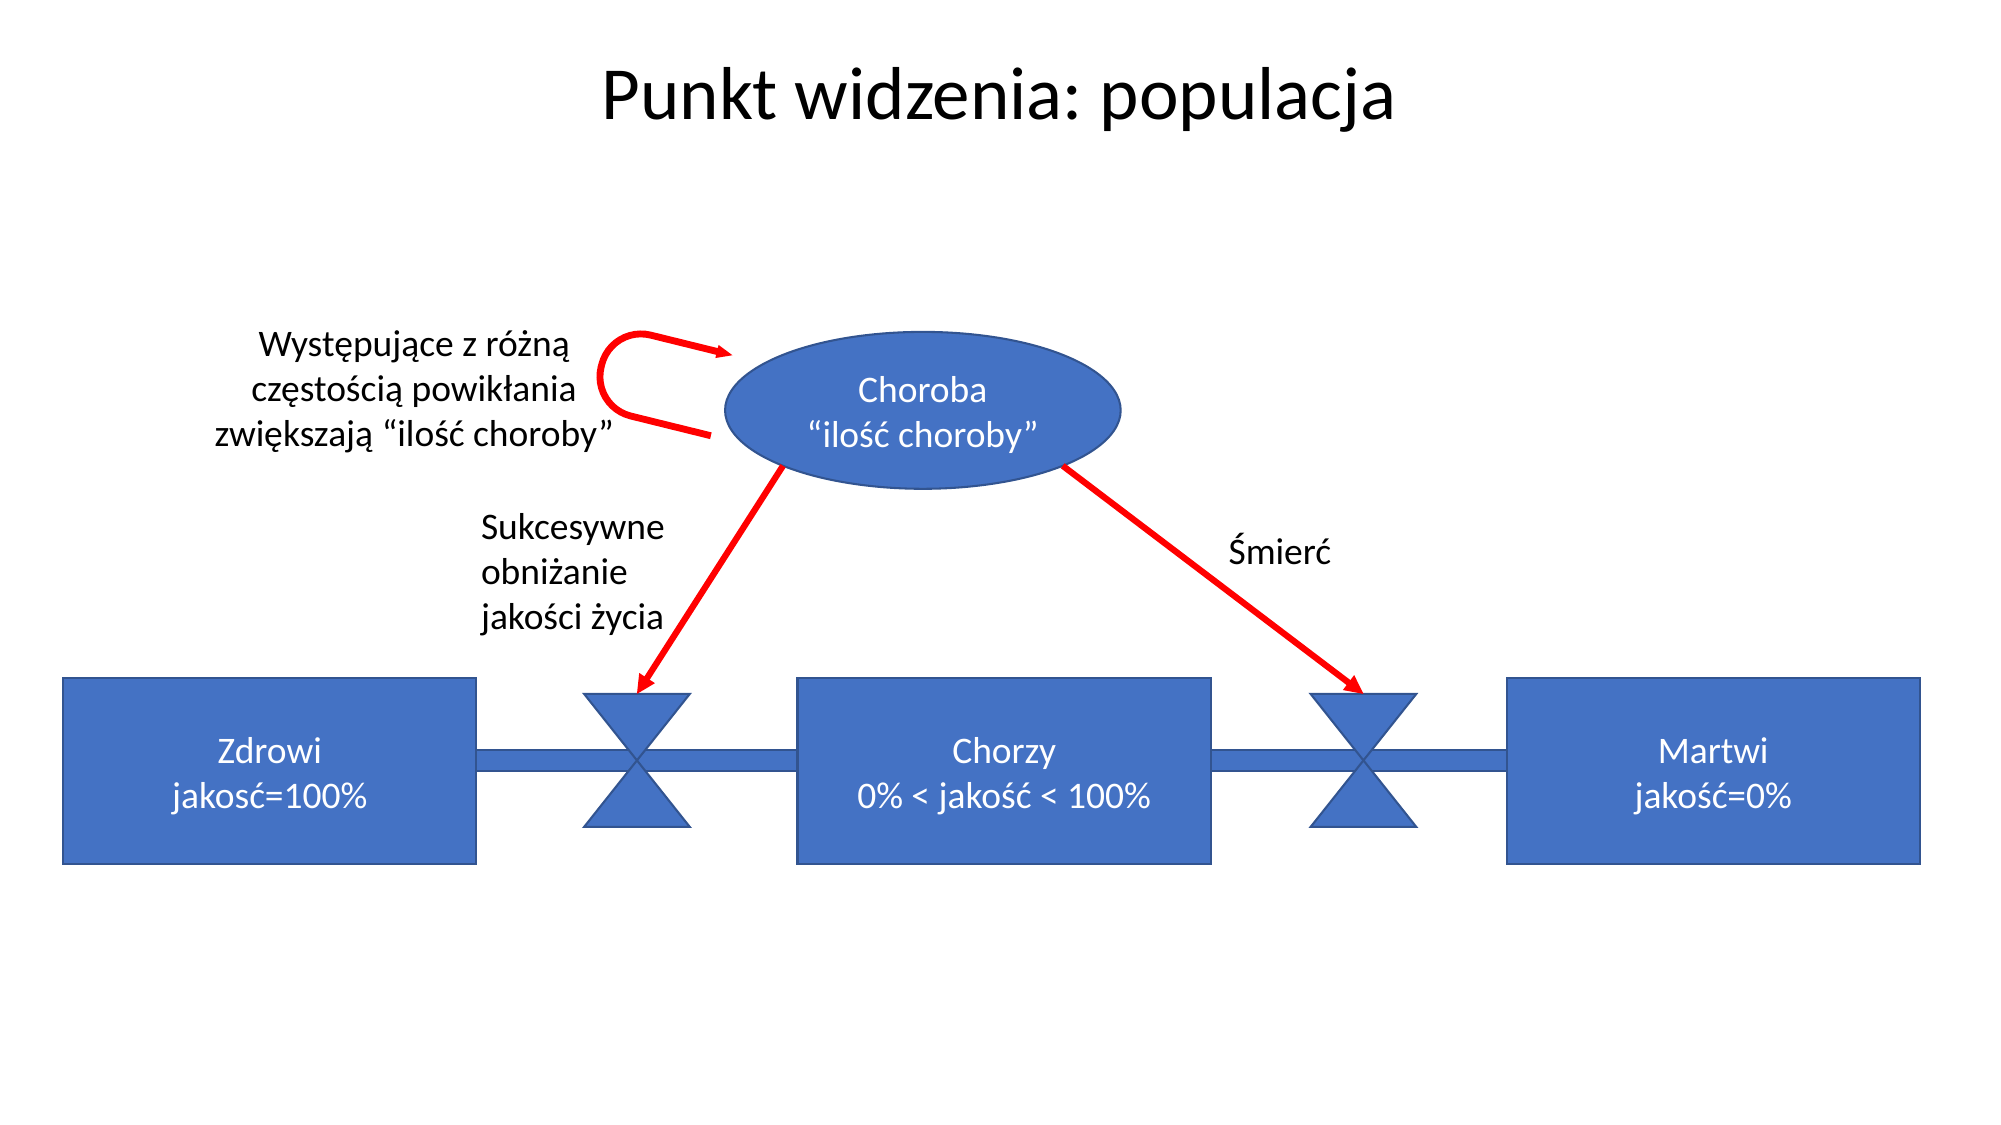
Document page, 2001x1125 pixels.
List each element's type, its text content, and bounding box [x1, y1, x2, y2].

text_box [629, 411, 712, 440]
text_box [477, 749, 635, 772]
text_box Występujące z różną częstością powikłania zwiększają “ilość choroby” [199, 311, 629, 462]
text_box [639, 749, 796, 772]
text_box [1308, 692, 1419, 828]
text_box [581, 692, 692, 828]
text_box Punkt widzenia: populacja [586, 36, 1413, 142]
text_box [1212, 749, 1361, 772]
text_box Sukcesywne obniżanie jakości życia [466, 494, 636, 645]
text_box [636, 465, 784, 694]
text_box Chorzy 0% < jakość < 100% [796, 677, 1212, 865]
text_box Choroba “ilość choroby” [724, 330, 1122, 490]
text_box Martwi jakość=0% [1506, 677, 1921, 865]
text_box [629, 330, 733, 359]
text_box Zdrowi jakosć=100% [62, 677, 477, 865]
text_box [1366, 749, 1506, 772]
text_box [1062, 465, 1364, 694]
